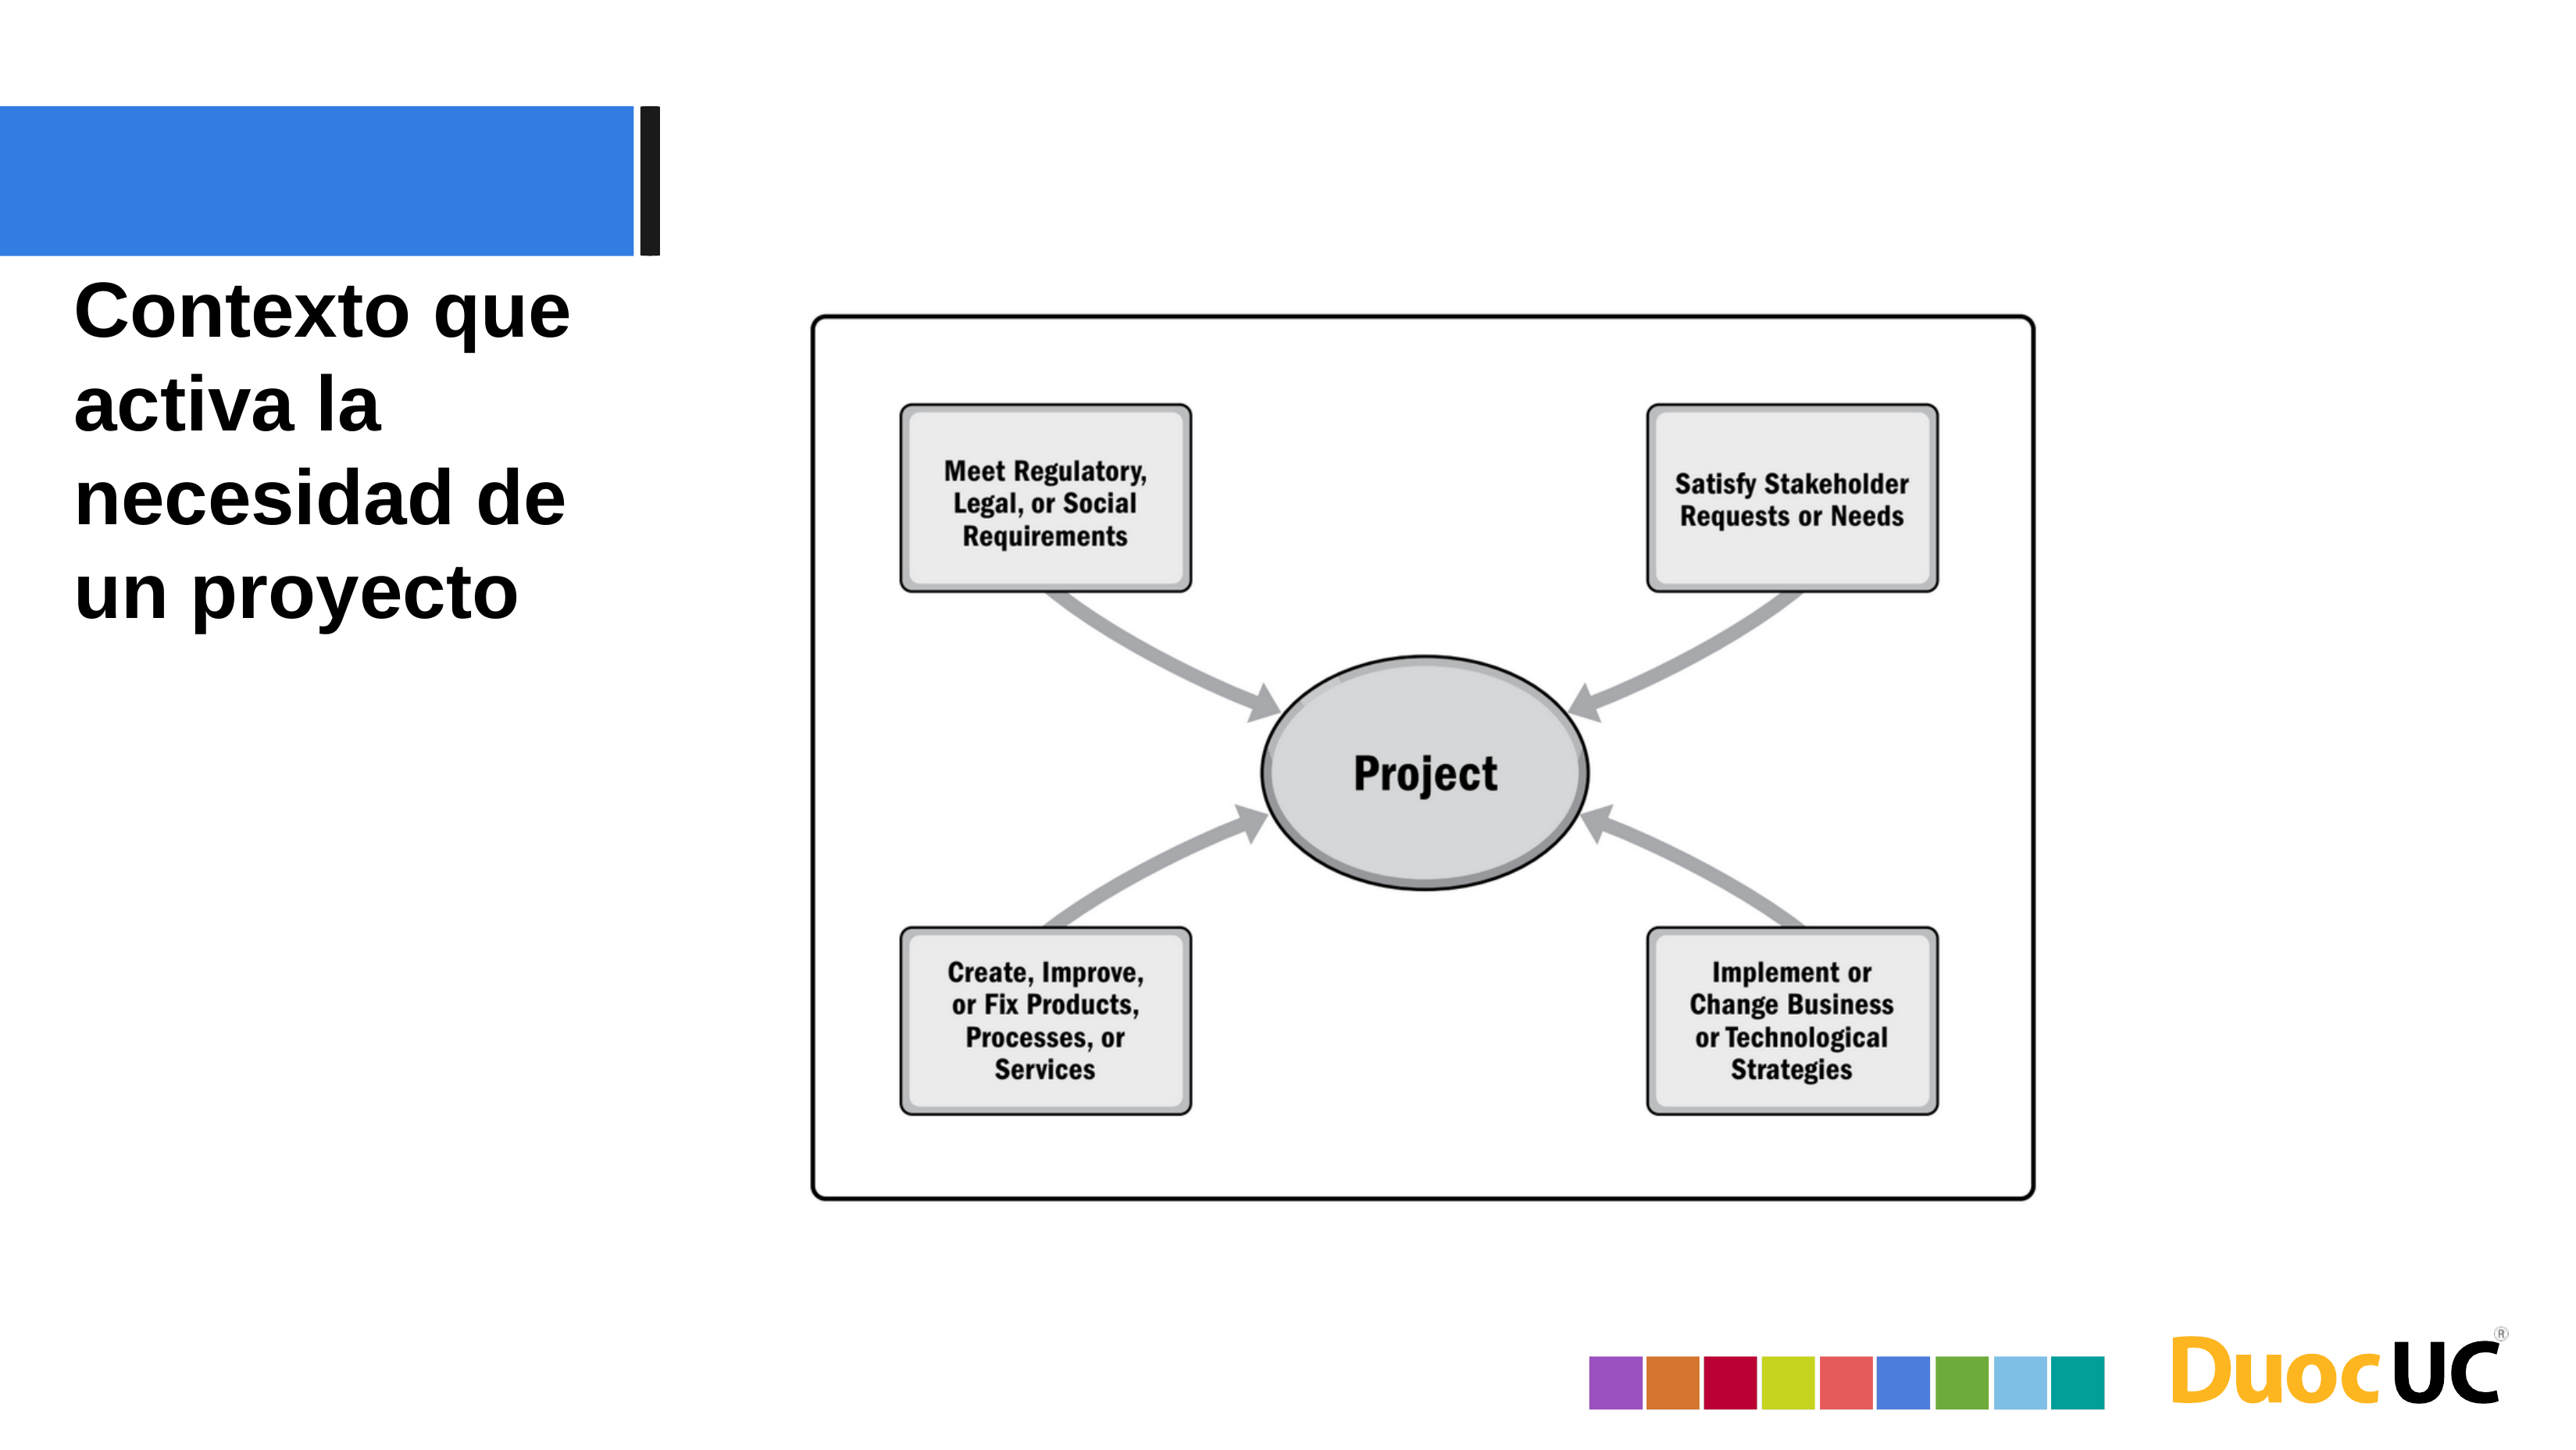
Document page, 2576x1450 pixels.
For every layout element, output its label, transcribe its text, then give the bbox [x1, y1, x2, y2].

picture [793, 297, 2050, 1210]
list Contexto que activa la necesidad de un proyecto [73, 259, 630, 1088]
picture [1579, 1327, 2121, 1434]
picture [2494, 1327, 2509, 1341]
